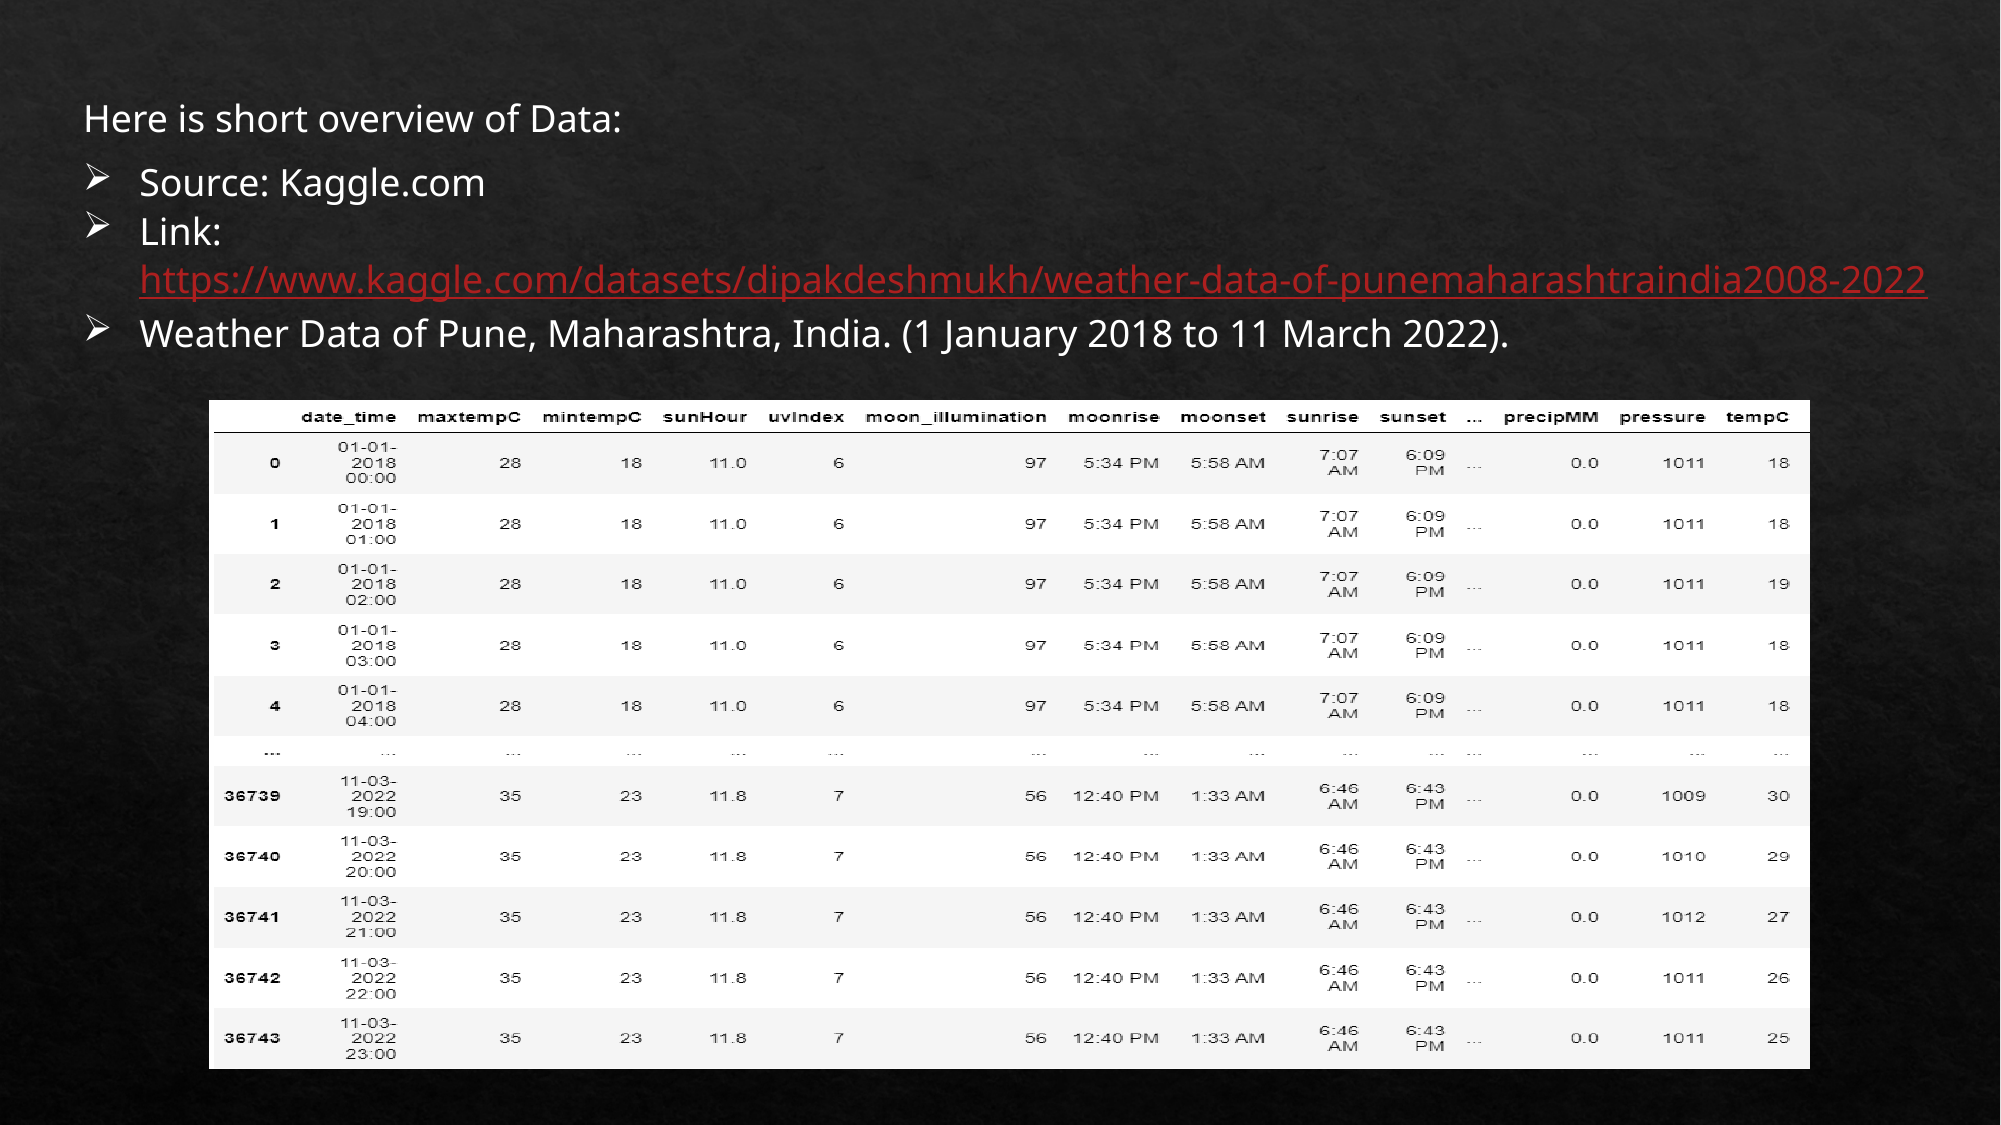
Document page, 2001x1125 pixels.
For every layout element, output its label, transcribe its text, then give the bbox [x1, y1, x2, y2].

picture [208, 400, 1810, 1070]
text_box Here is short overview of Data: Source: Kaggle.com Link: https://www.kaggle.com/datasets/dipakdeshmukh/weather-data-of-punemaharashtraindia2008-2022 Weather Data of Pune, Maharashtra, India. (1 January 2018 to 11 March 2022). [68, 84, 1950, 425]
